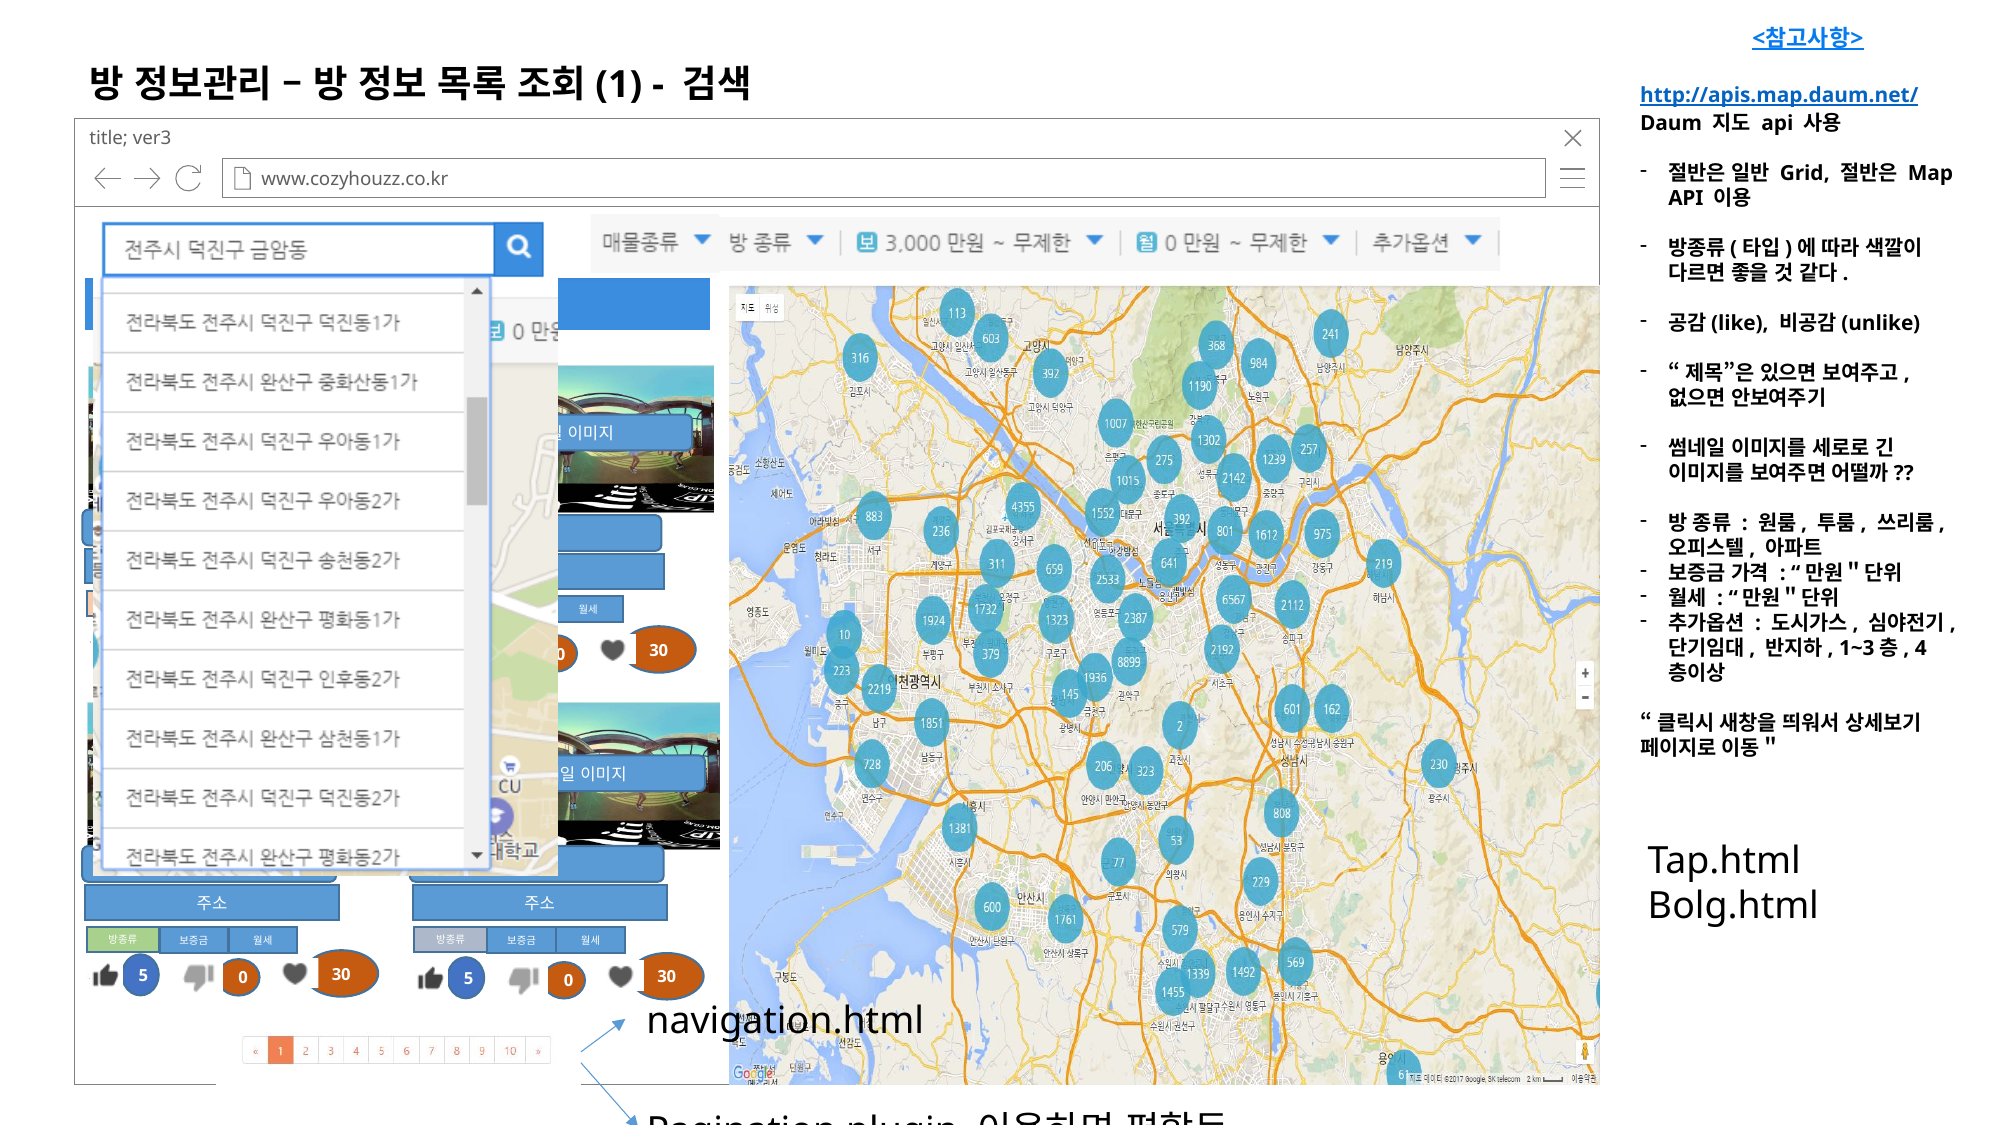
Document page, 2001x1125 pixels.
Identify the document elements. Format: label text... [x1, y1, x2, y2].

text_box <참고사항> http://apis.map.daum.net/ Daum 지도 api 사용 절반은 일반 Grid, 절반은 Map API 이용 방종류(타입)에 따라 색깔이 다르면 좋을 것 같다. 공감(like), 비공감(unlike) “제목”은 있으면 보여주고, 없으면 안보여주기 썸네일 이미지를 세로로 긴 이미지를 보여주면 어떨까?? 방 종류 : 원룸, 투룸, 쓰리룸, 오피스텔, 아파트 보증금 가격 : “만원＂단위 월세 : “만원＂단위 추가옵션 : 도시가스, 심야전기,단기임대, 반지하, 1~3층, 4층이상 “클릭시 새창을 띄워서 상세보기 페이지로 이동＂ [1625, 16, 1991, 817]
picture [85, 213, 721, 1000]
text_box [412, 884, 667, 977]
text_box Tap.html Bolg.html [1632, 828, 1886, 934]
text_box 방 정보관리 – 방 정보 목록 조회(1) - 검색 [74, 52, 1156, 113]
picture [216, 1019, 581, 1085]
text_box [580, 1062, 639, 1125]
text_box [558, 554, 665, 646]
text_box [85, 548, 92, 641]
picture [729, 285, 1600, 1085]
picture [591, 633, 636, 664]
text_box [85, 884, 340, 977]
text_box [580, 1018, 626, 1052]
text_box Pagination plugin 이용하면 편할듯 [639, 1098, 1315, 1125]
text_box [590, 214, 1501, 273]
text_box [74, 118, 1600, 1085]
